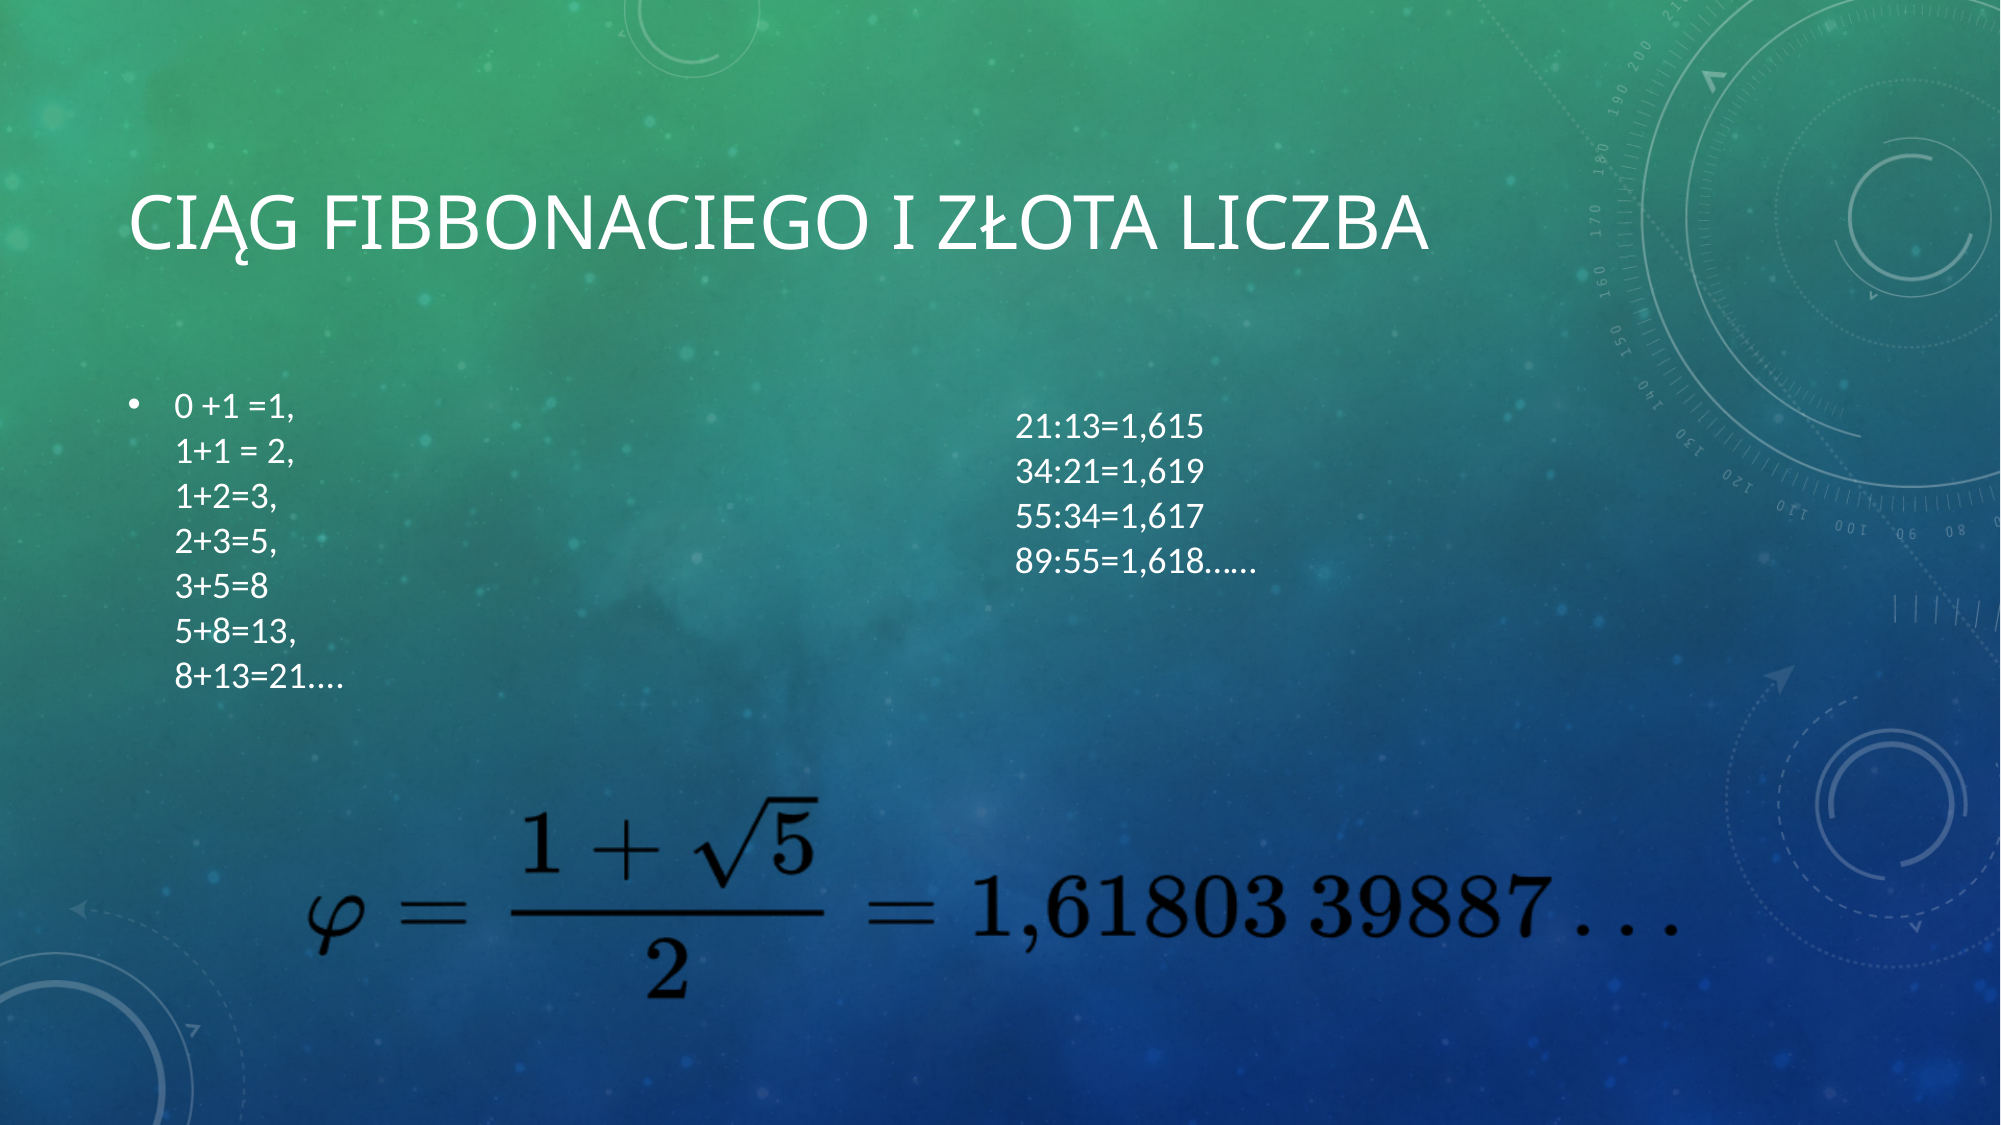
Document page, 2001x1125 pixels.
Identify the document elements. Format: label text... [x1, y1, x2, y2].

title CIĄG FIBBONACIEGO i złota liczba [112, 99, 1775, 339]
text_box 21:13=1,615 34:21=1,619 55:34=1,617 89:55=1,618…… [999, 393, 1723, 589]
picture [0, 0, 2001, 1125]
list 0 +1 =1, 1+1 = 2, 1+2=3, 2+3=5, 3+5=8 5+8=13, 8+13=21.... [112, 351, 1000, 726]
